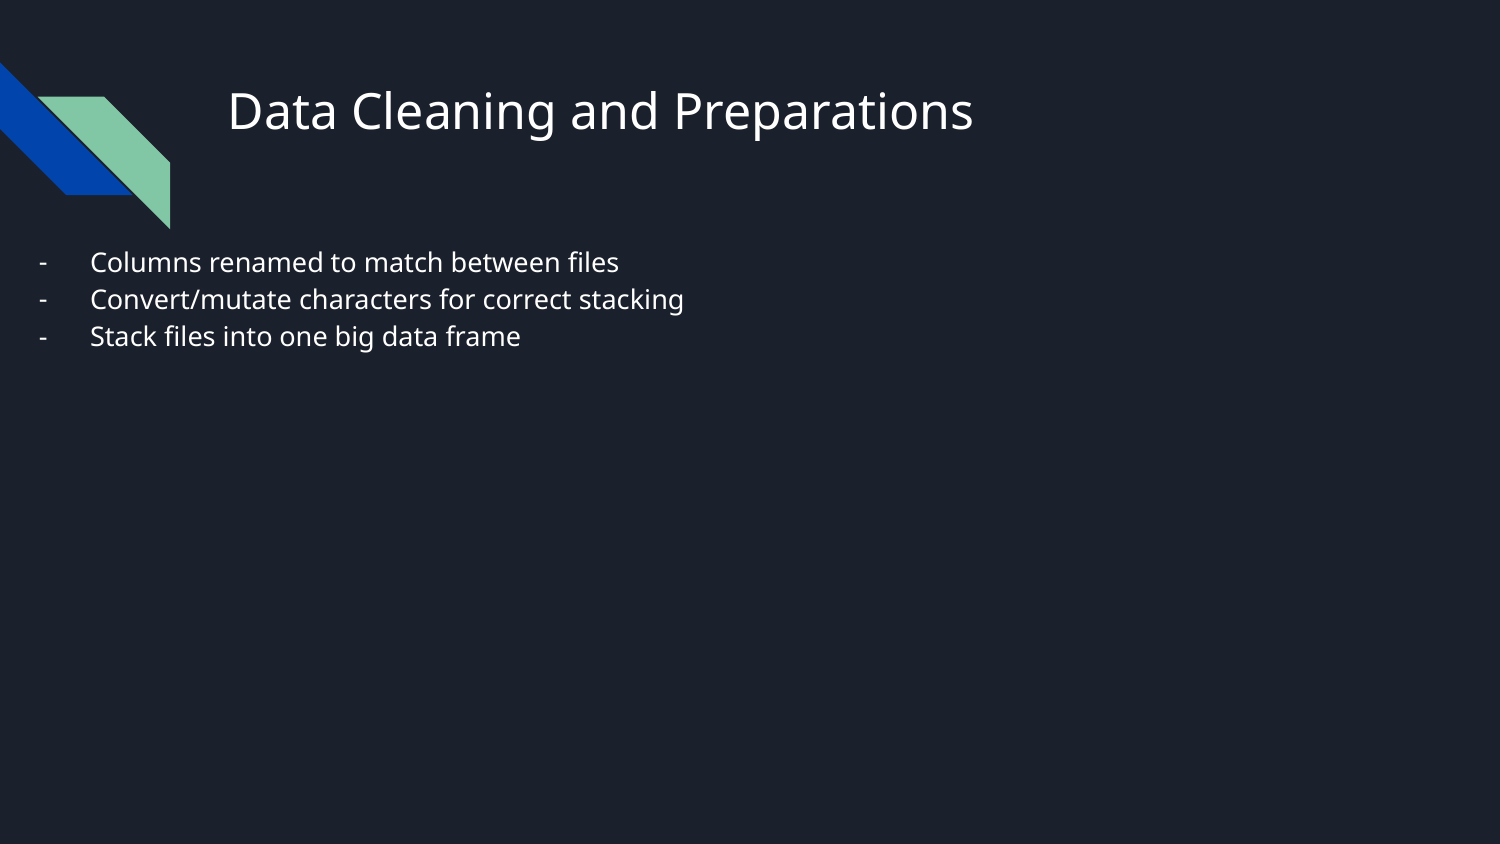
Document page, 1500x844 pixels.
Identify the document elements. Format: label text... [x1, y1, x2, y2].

title Data Cleaning and Preparations [212, 64, 1368, 215]
list Columns renamed to match between files Convert/mutate characters for correct stacking Stack files into one big data frame [0, 225, 1500, 844]
